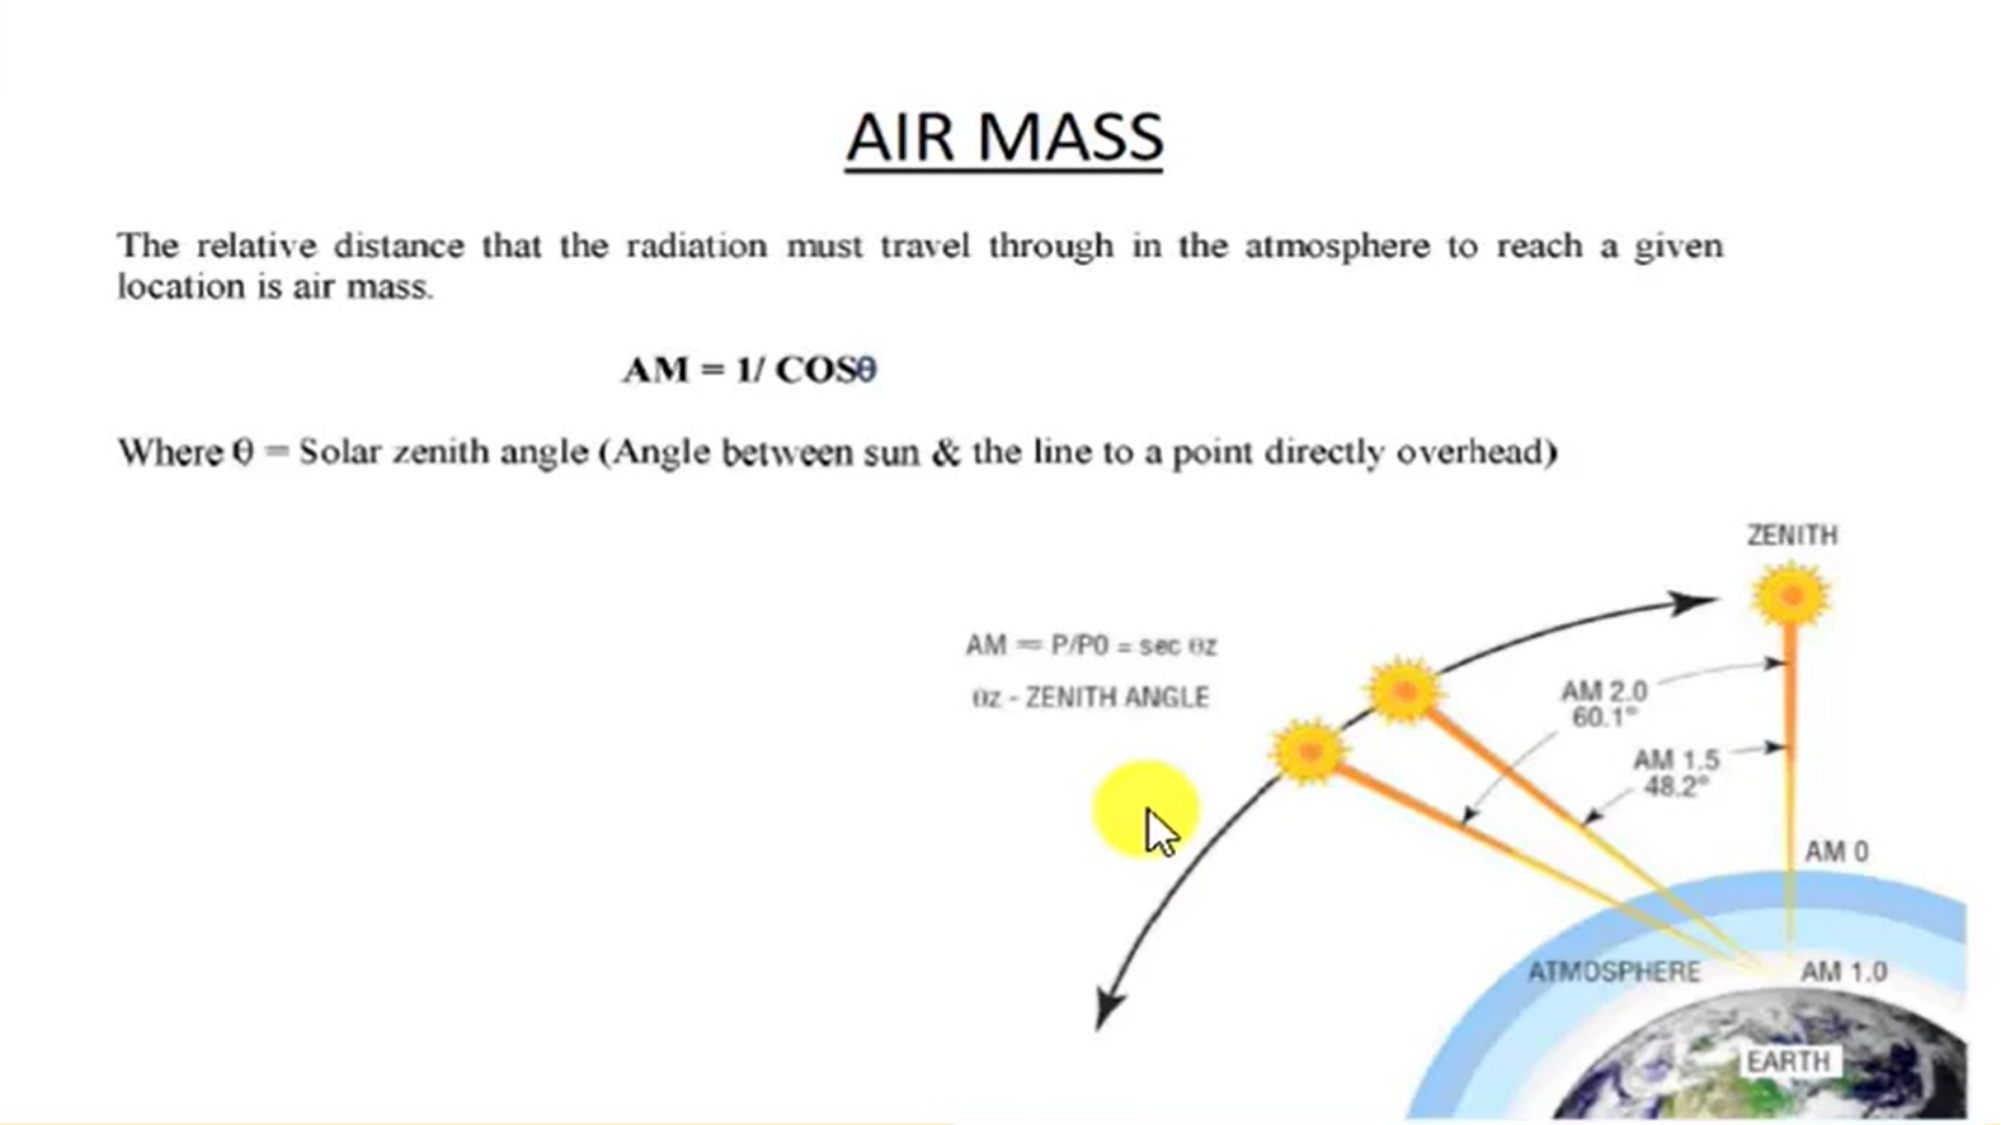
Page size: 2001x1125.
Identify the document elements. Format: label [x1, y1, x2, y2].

list [0, 0, 2000, 1125]
